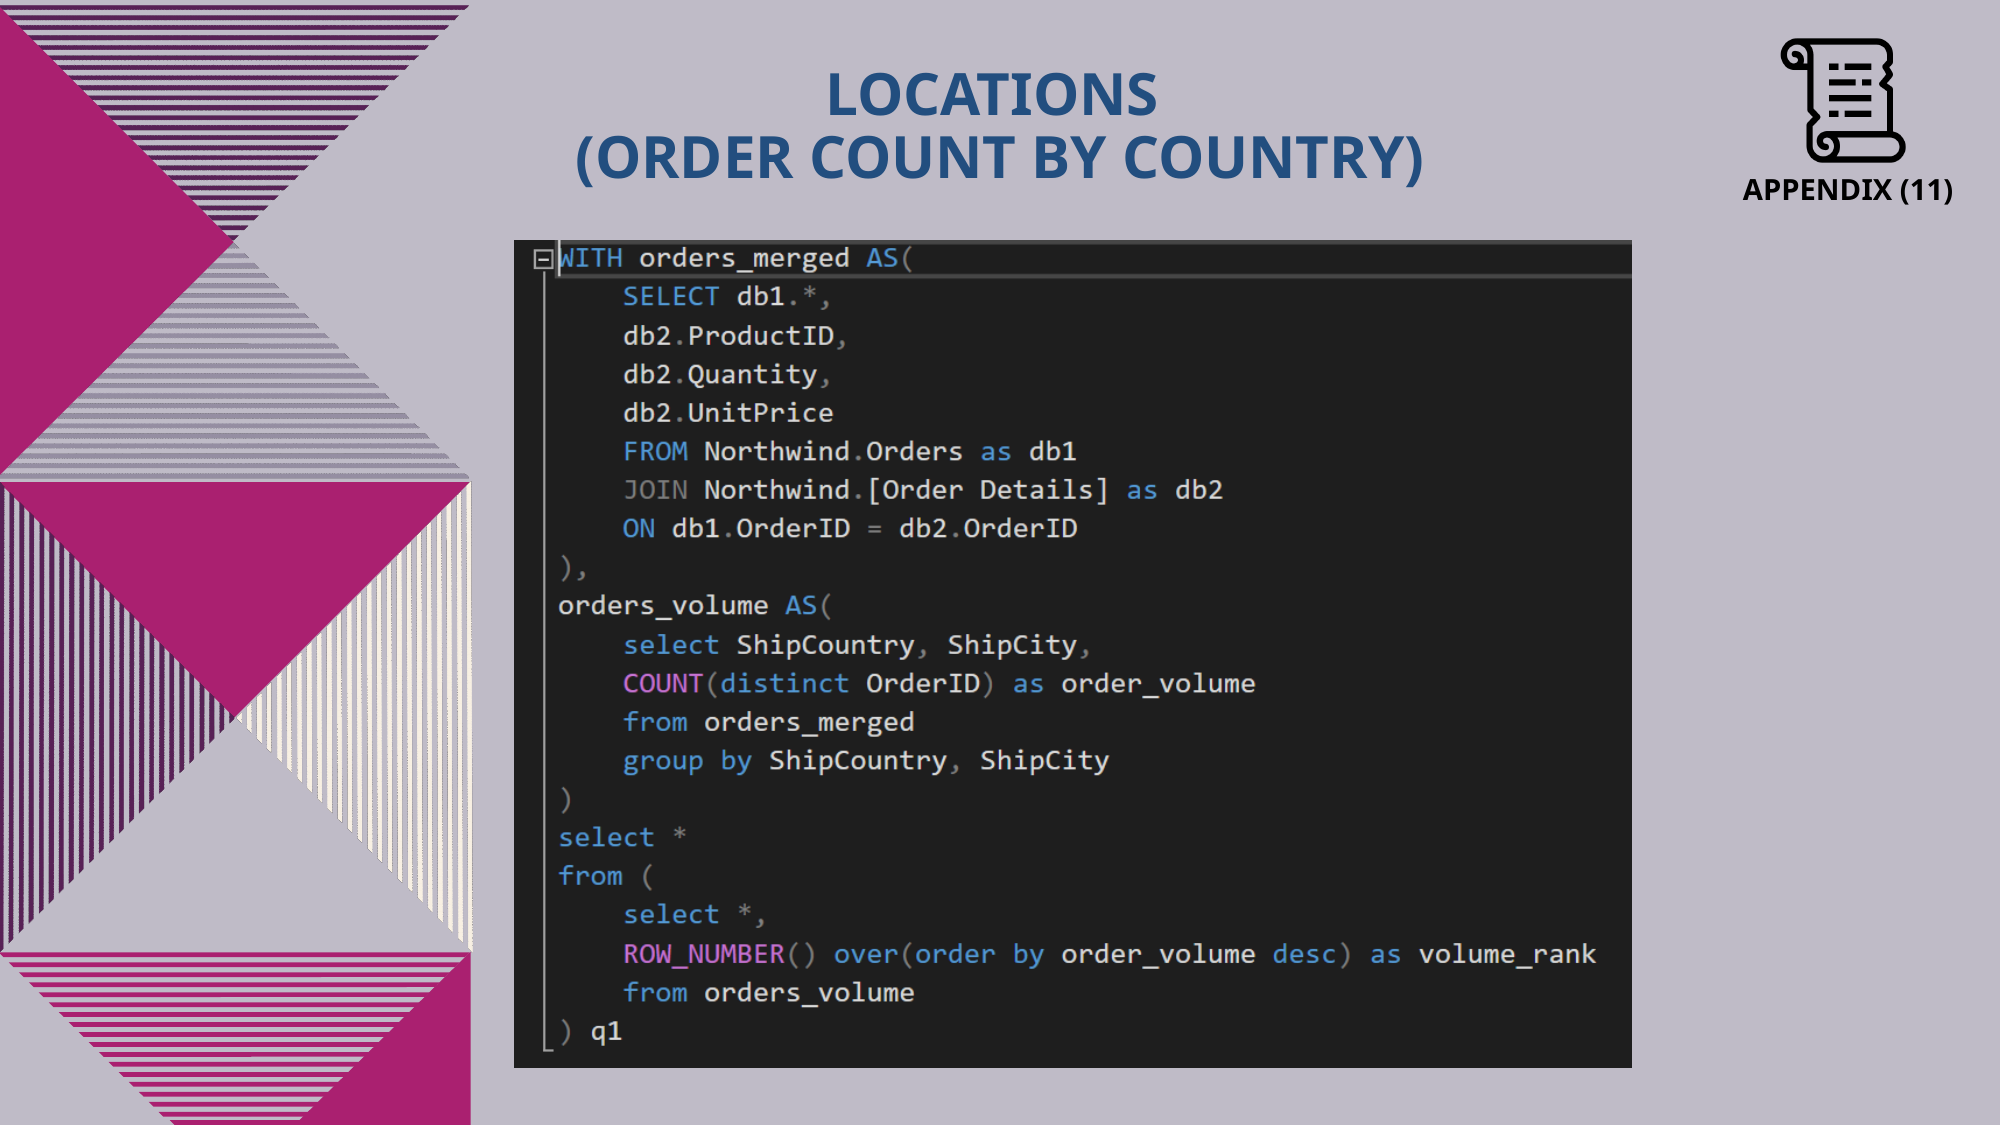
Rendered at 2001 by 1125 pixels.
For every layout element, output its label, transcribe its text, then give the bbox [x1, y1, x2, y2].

title Locations (order count by country) [368, 57, 1632, 195]
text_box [1724, 24, 1972, 228]
picture [236, 240, 1632, 1068]
picture [0, 242, 469, 482]
picture [0, 483, 234, 951]
picture [0, 0, 468, 241]
